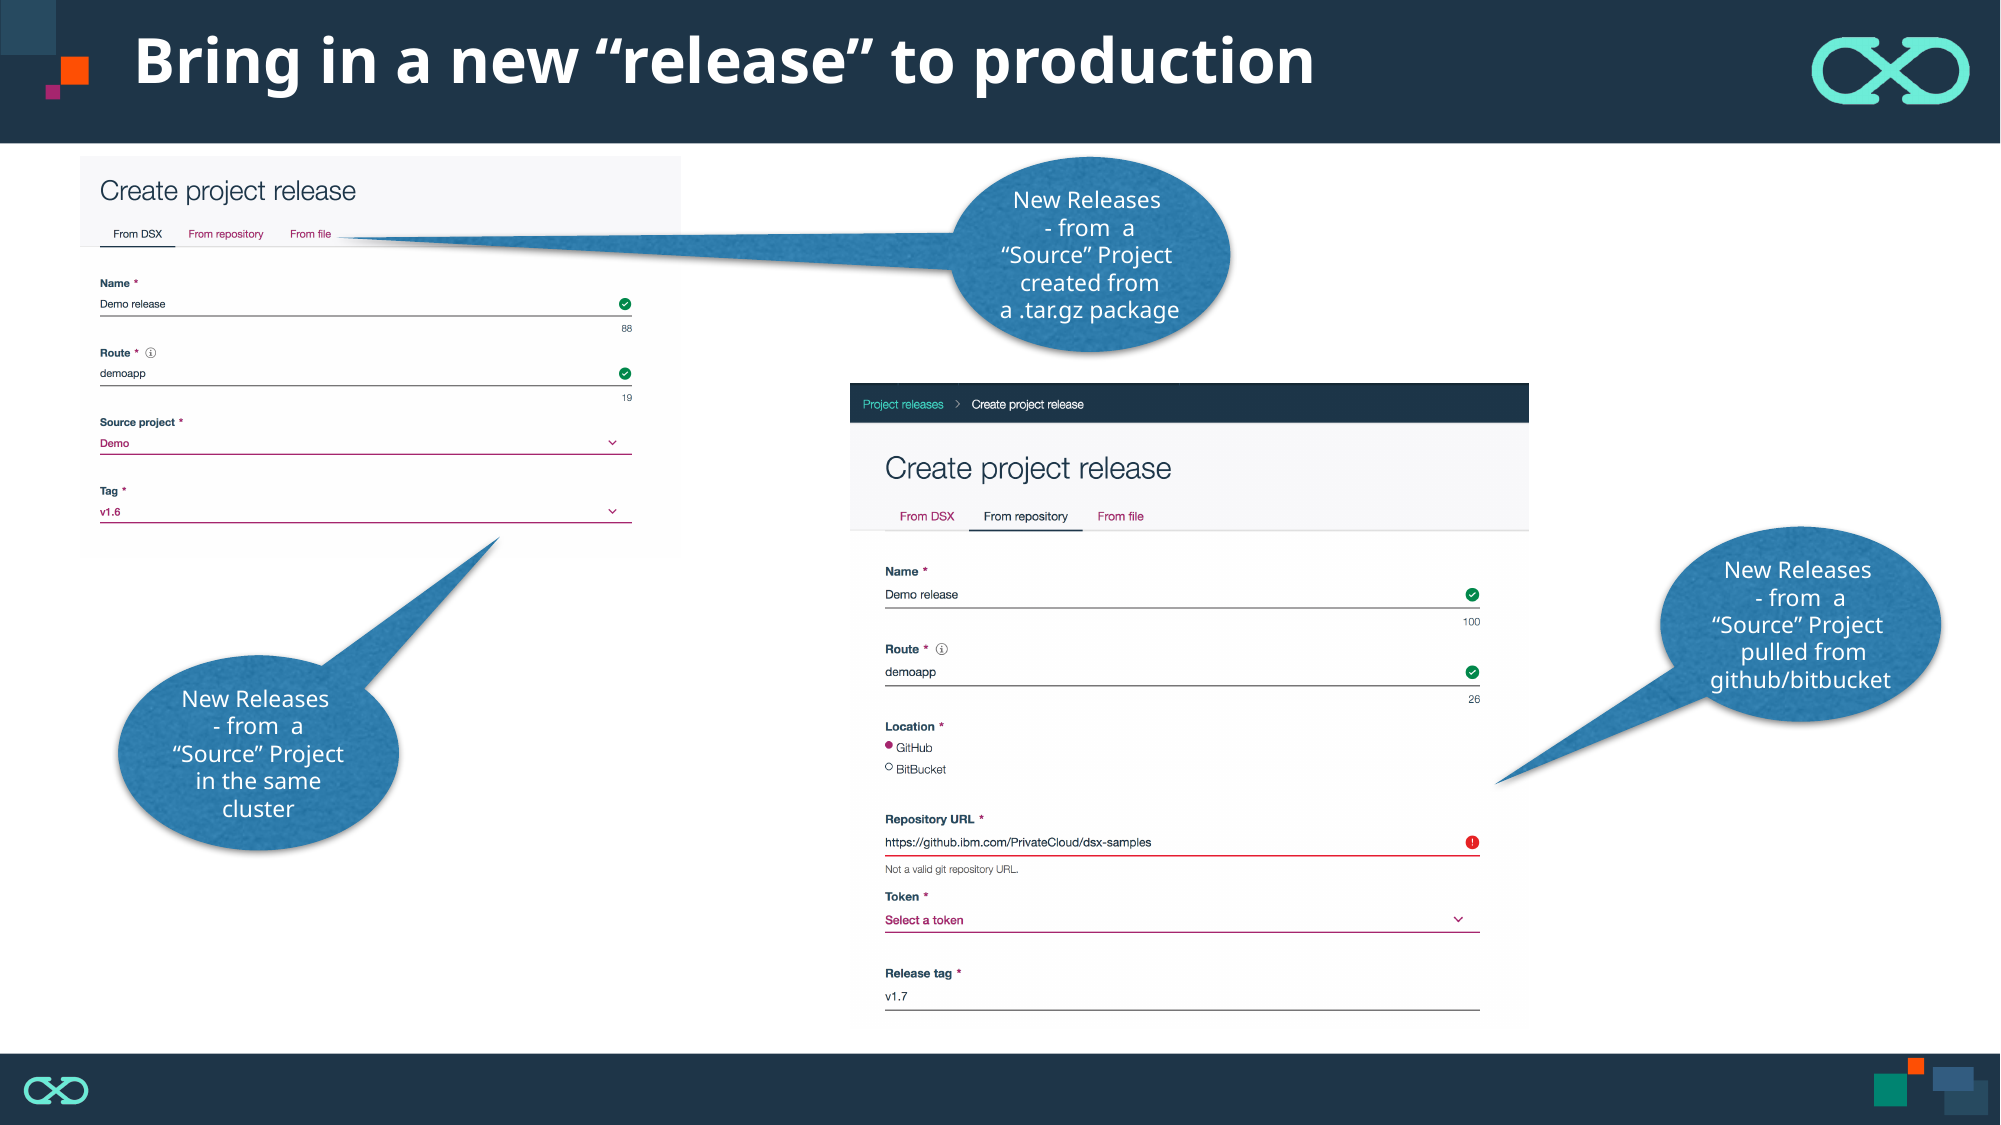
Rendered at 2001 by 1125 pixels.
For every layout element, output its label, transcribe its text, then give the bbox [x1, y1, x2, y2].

picture [80, 156, 682, 558]
text_box New Releases - from a “Source” Project created from a .tar.gz package [690, 156, 1231, 352]
title Bring in a new “release” to production [118, 13, 1801, 125]
text_box New Releases - from a “Source” Project pulled from github/bitbucket [1538, 526, 1942, 767]
text_box New Releases - from a “Source” Project in the same cluster [118, 564, 476, 851]
picture [1801, 20, 1986, 121]
picture [850, 383, 1529, 1030]
picture [17, 1070, 95, 1111]
